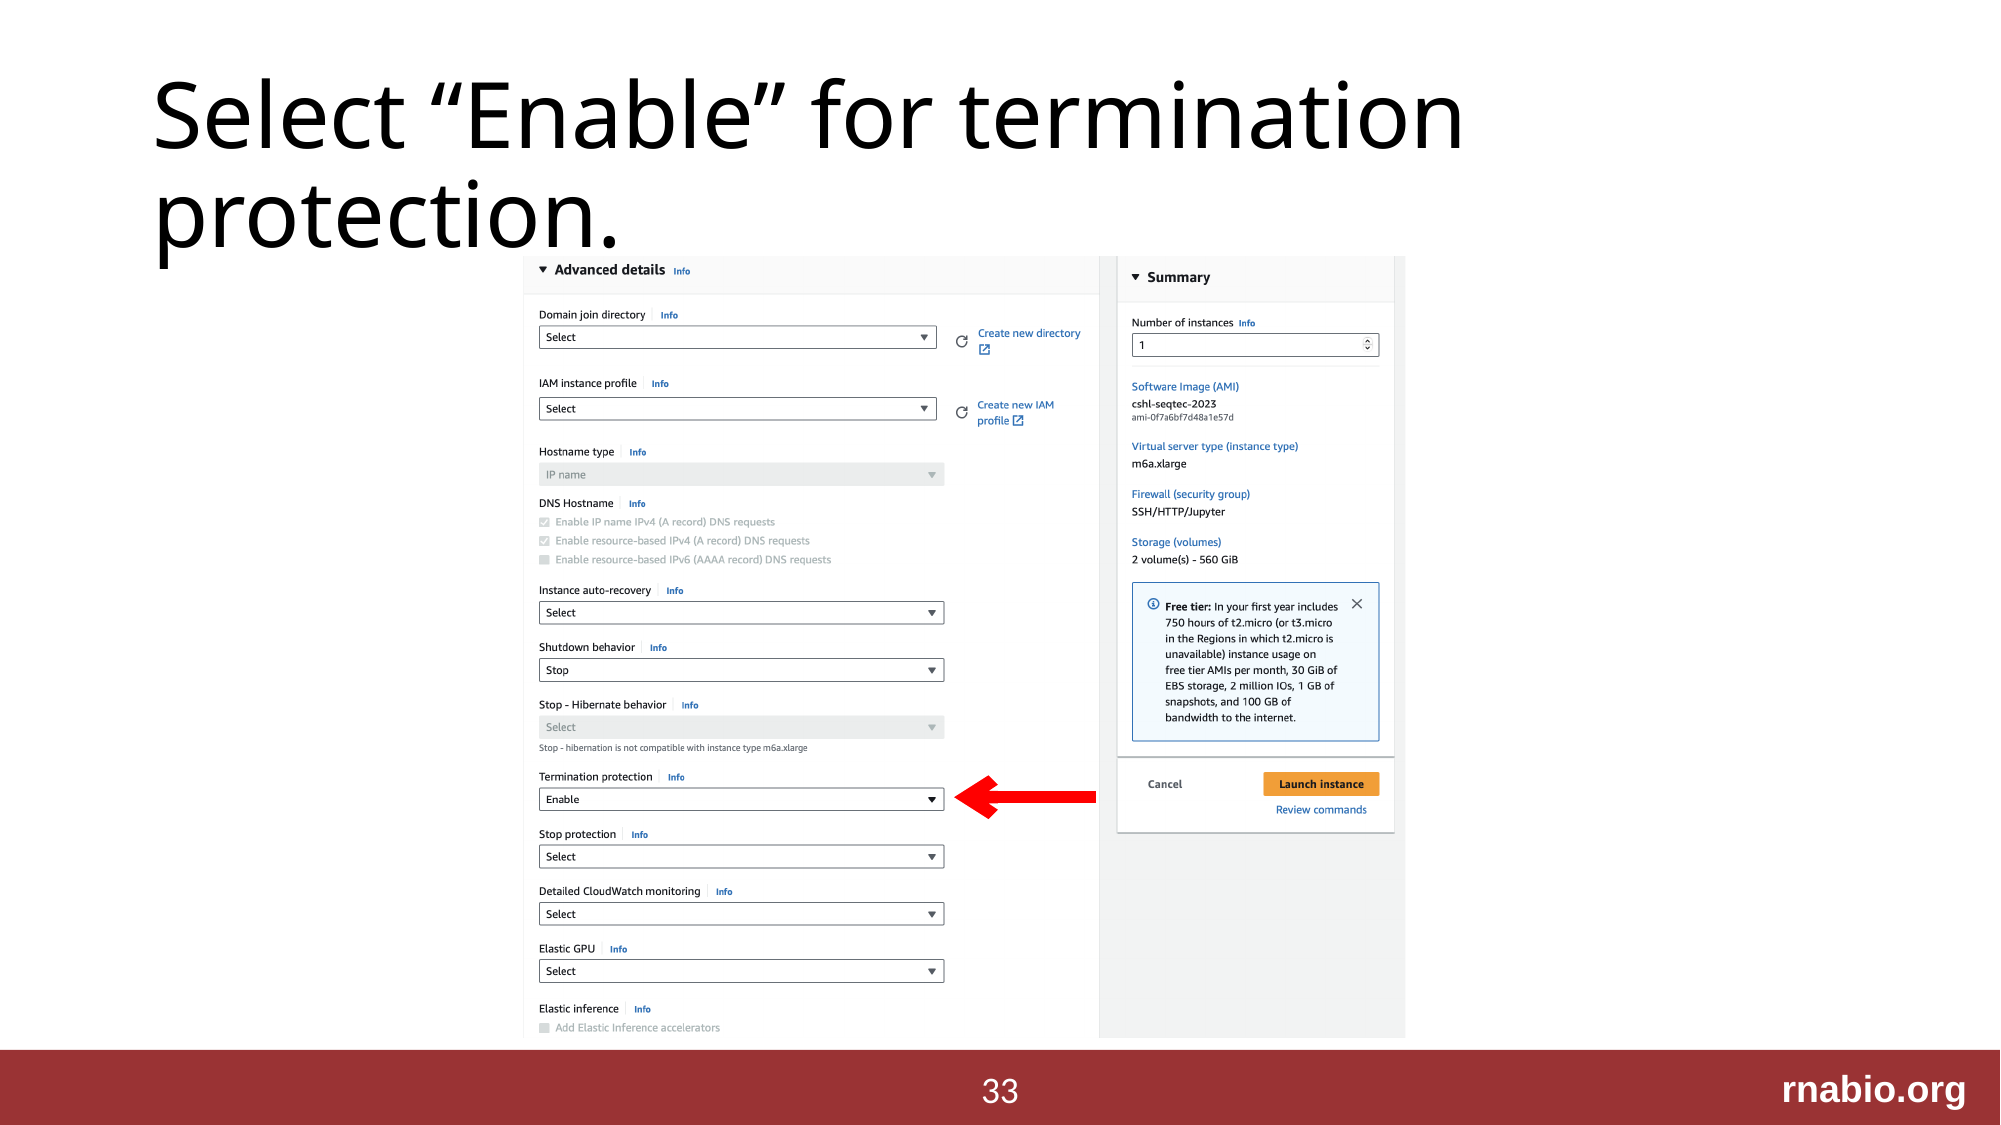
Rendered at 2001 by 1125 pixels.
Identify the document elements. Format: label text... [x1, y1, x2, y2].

picture [523, 256, 1406, 1038]
title Select “Enable” for termination protection. [137, 59, 1863, 278]
